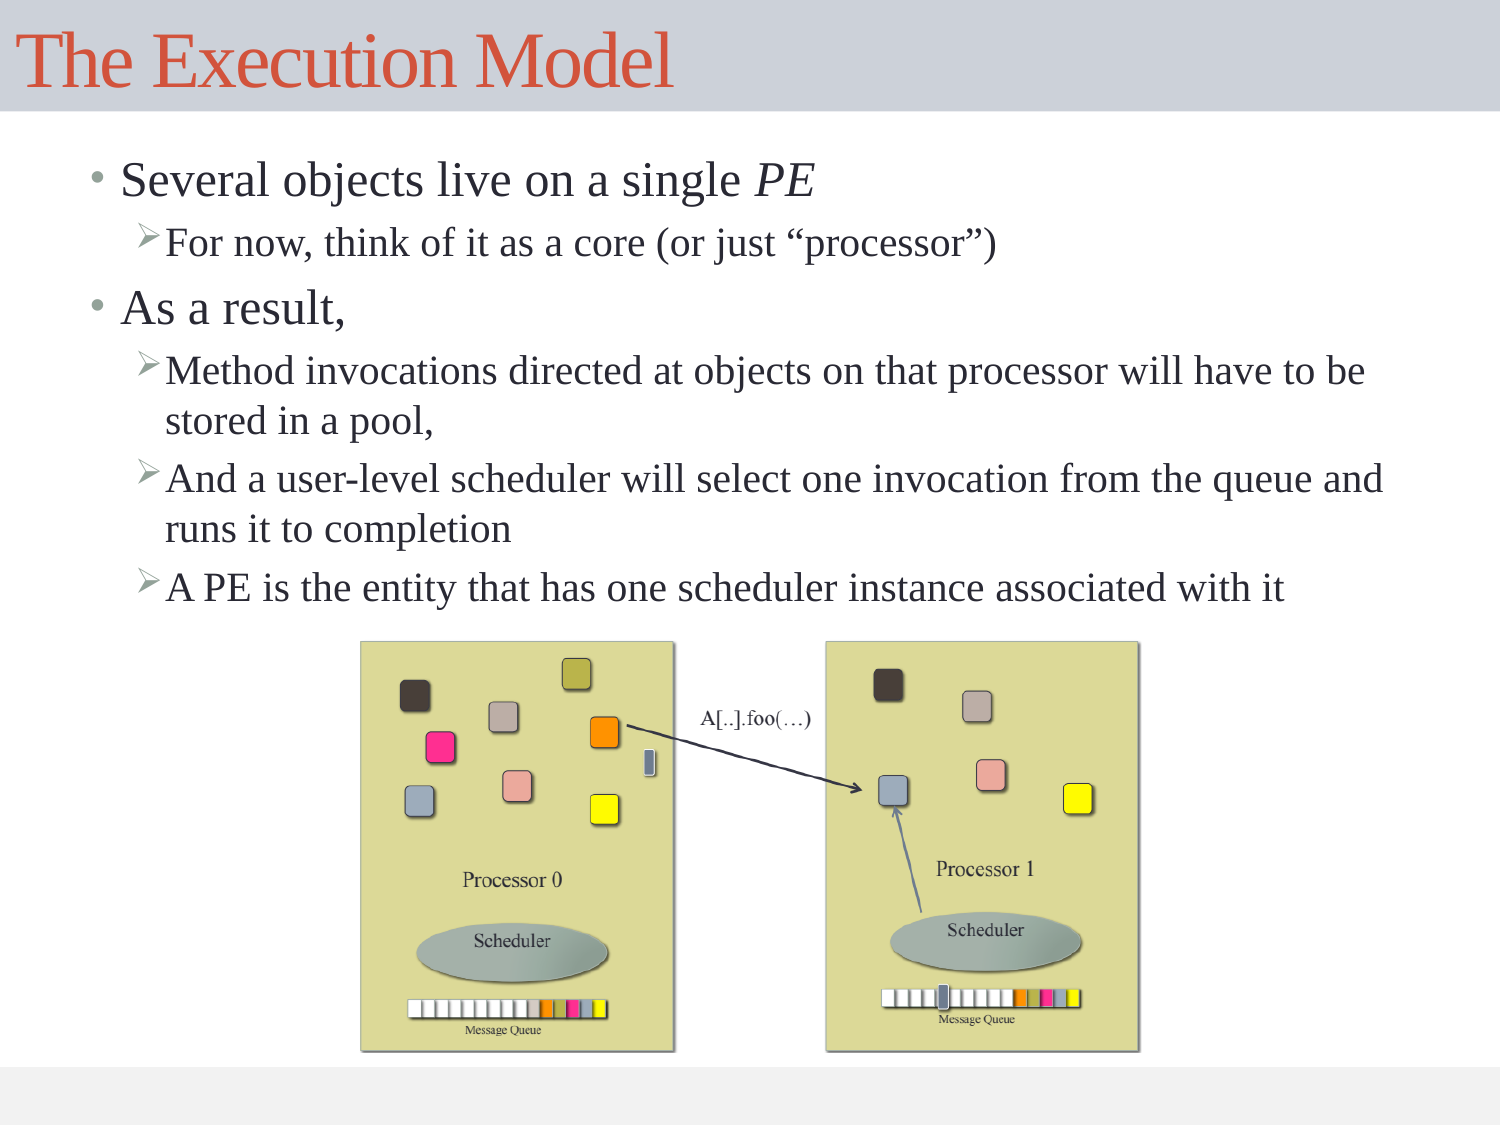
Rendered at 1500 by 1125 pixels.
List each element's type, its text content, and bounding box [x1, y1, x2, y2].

list Several objects live on a single PE For now, think of it as a core (or just “processor”) As a result, Method invocations directed at objects on that processor will have to be stored in a pool, And a user-level scheduler will select one invocation from the queue and runs it to completion A PE is the entity that has one scheduler instance associated with it [75, 138, 1425, 639]
title The Execution Model [0, 0, 1500, 112]
picture [359, 638, 1142, 1053]
